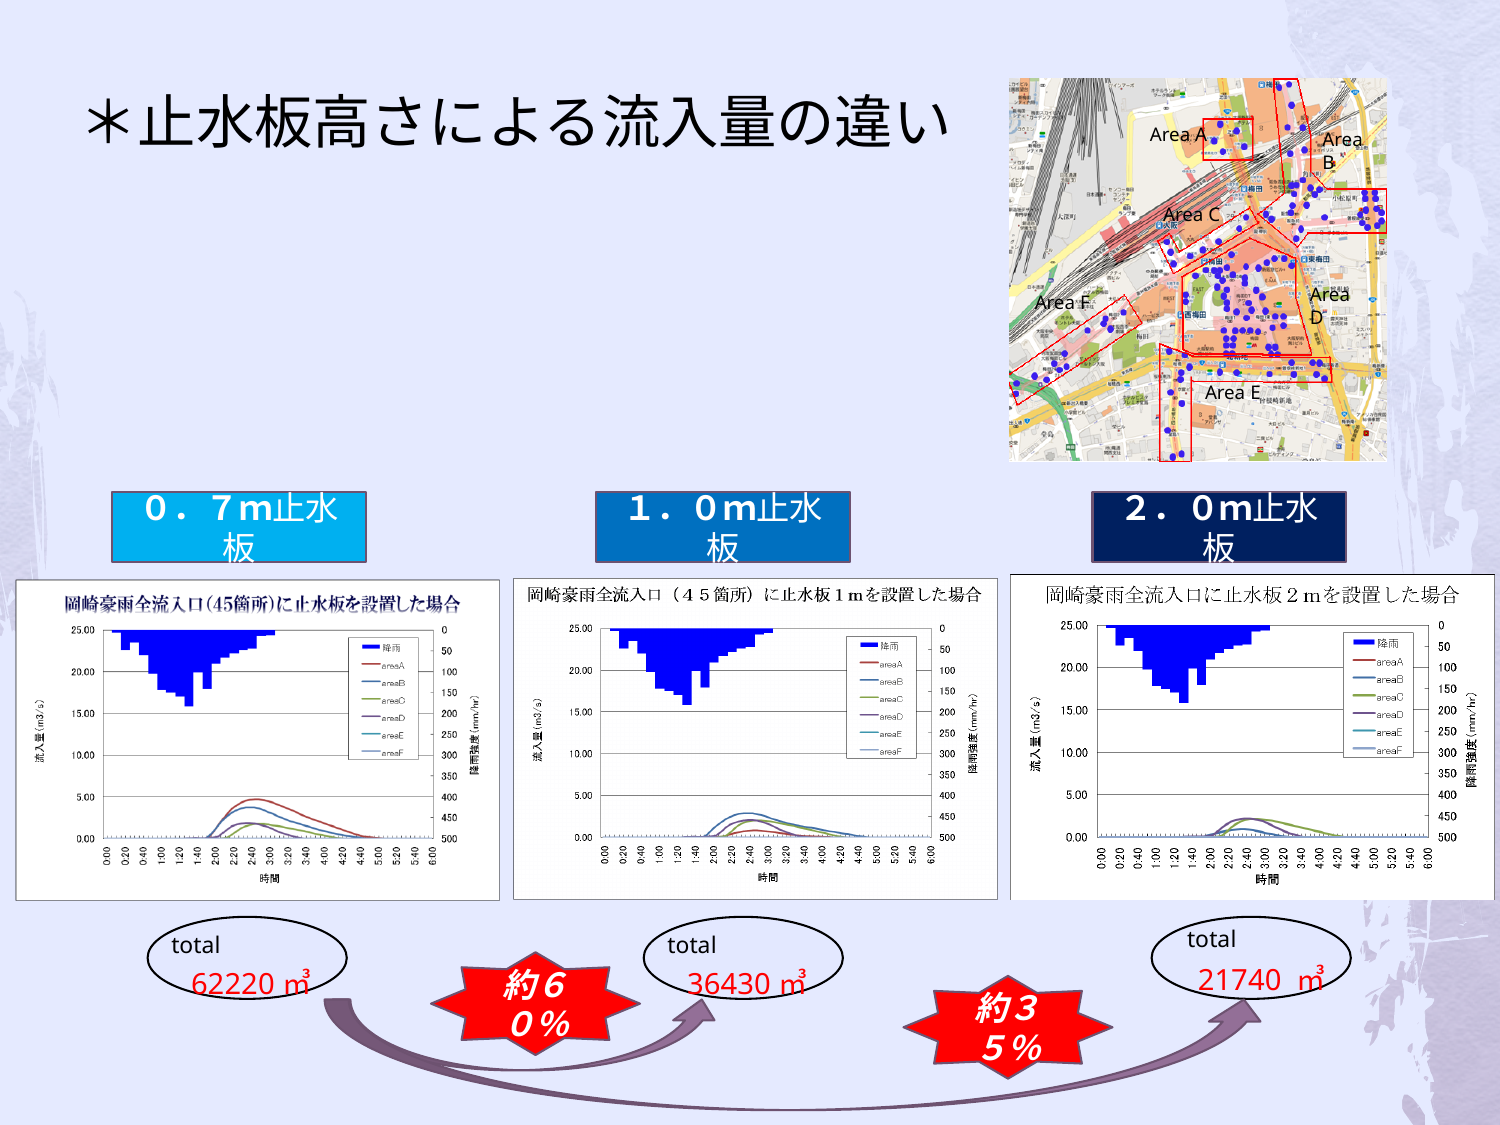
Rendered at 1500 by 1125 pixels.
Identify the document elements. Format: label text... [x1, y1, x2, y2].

text_box [350, 998, 716, 1072]
table_cell 36430㎥ [667, 960, 808, 1003]
text_box [1194, 915, 1308, 923]
text_box 約６０％ [429, 951, 642, 1056]
text_box ２．０ｍ止水板 [1091, 491, 1347, 563]
text_box [173, 917, 348, 991]
table_header total [171, 929, 312, 960]
table_cell 62220㎥ [171, 960, 312, 1003]
table_header total [667, 929, 808, 960]
text_box [1328, 930, 1352, 986]
text_box [670, 917, 844, 991]
title ＊止水板高さによる流入量の違い [64, 54, 1415, 186]
text_box [146, 930, 171, 986]
text_box [1150, 925, 1187, 991]
text_box １．０ｍ止水板 [595, 491, 851, 563]
table_cell 21740 ㎥ [1187, 954, 1328, 998]
text_box 約３５％ [902, 974, 1114, 1080]
picture [1009, 573, 1495, 900]
text_box ０．７ｍ止水板 [111, 491, 367, 563]
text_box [1009, 77, 1394, 463]
table_header total [1187, 923, 1328, 954]
picture [513, 577, 999, 900]
text_box [323, 998, 1262, 1112]
text_box [642, 930, 667, 986]
picture [15, 579, 500, 901]
